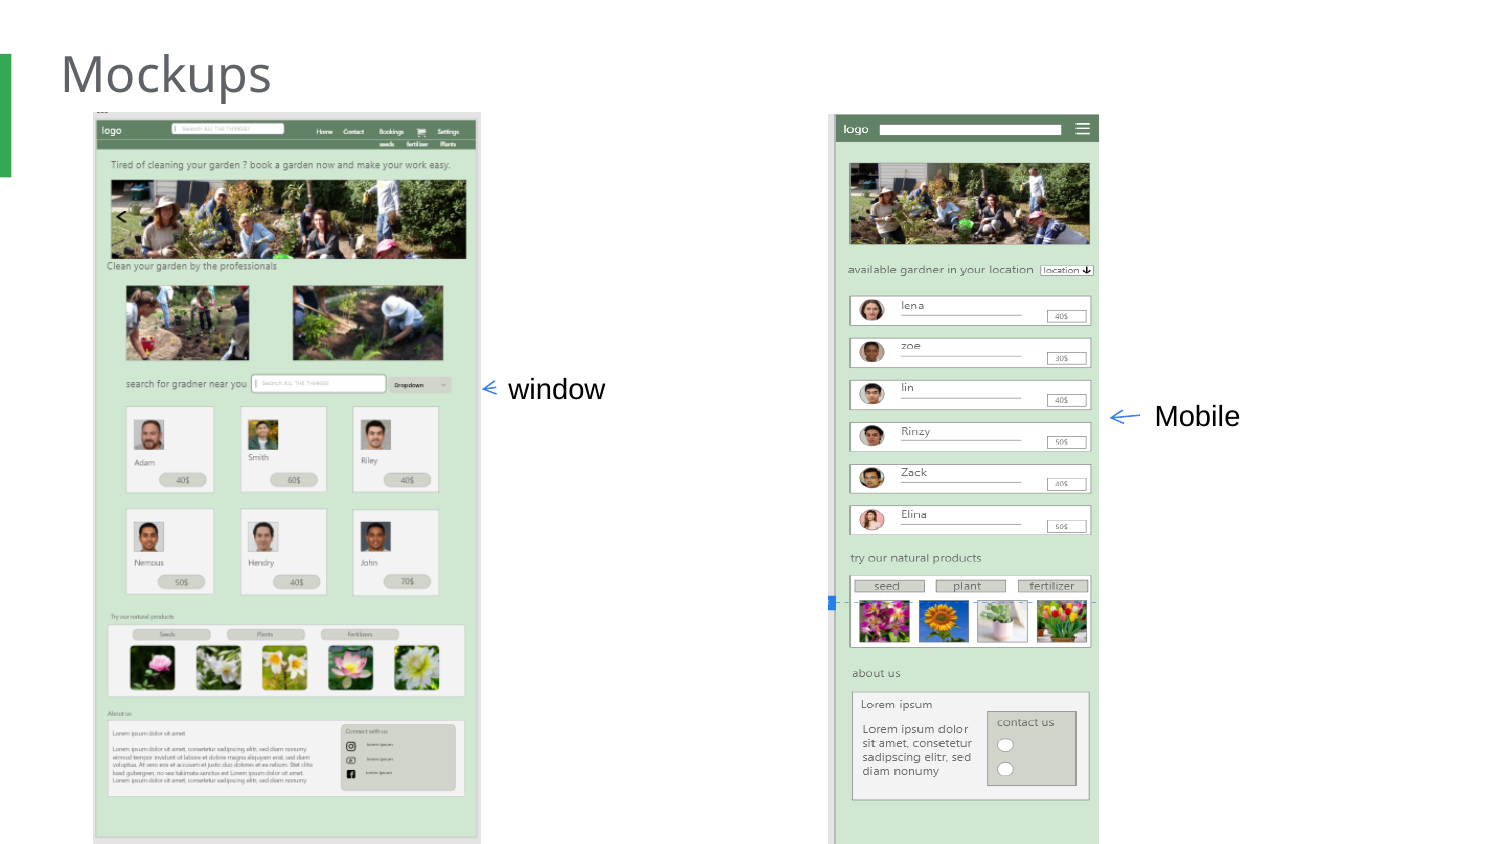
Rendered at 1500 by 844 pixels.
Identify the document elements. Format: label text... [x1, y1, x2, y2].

text_box Mockups [60, 27, 1210, 118]
text_box Mobile [1139, 390, 1256, 441]
picture [828, 114, 1099, 844]
text_box window [493, 362, 621, 413]
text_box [1109, 415, 1140, 419]
picture [93, 112, 481, 844]
